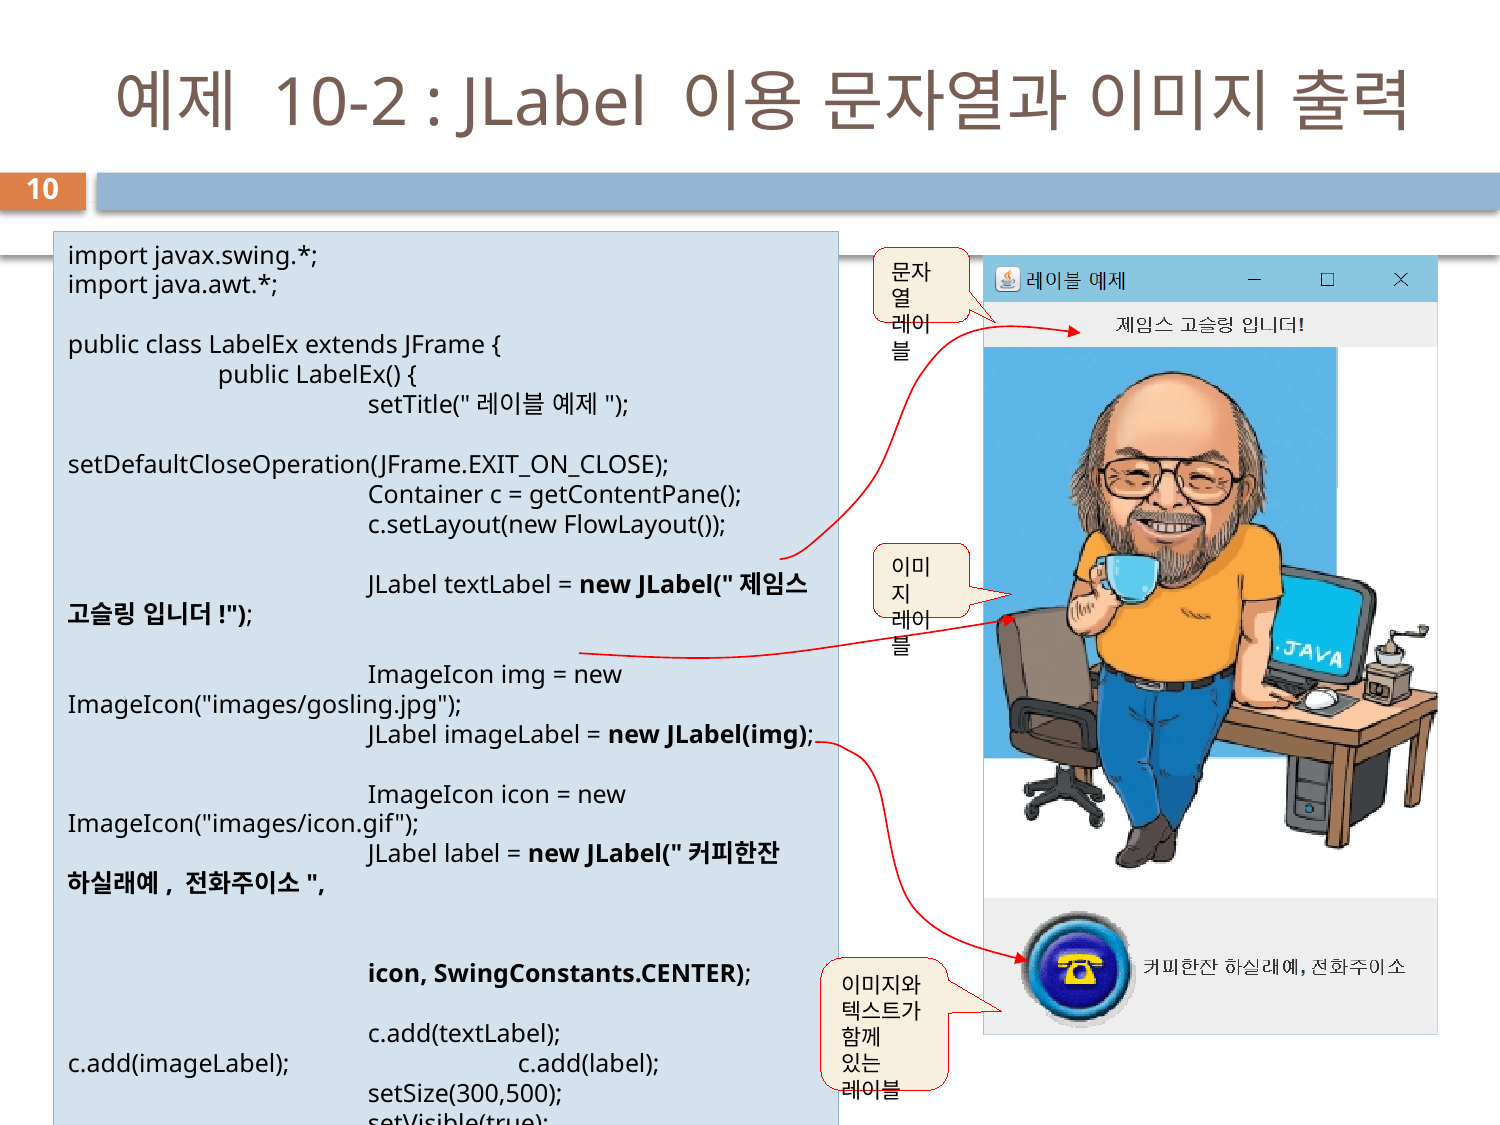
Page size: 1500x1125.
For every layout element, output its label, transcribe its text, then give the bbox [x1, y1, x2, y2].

text_box [815, 741, 977, 948]
text_box 문자열 레이블 [873, 247, 977, 323]
text_box 이미지와 텍스트가 함께 있는 레이블 [820, 957, 977, 1091]
slide_number 10 [0, 170, 87, 211]
picture [983, 254, 1438, 1035]
text_box [578, 621, 977, 659]
text_box [779, 329, 977, 561]
text_box 이미지 레이블 [873, 543, 977, 618]
title 예제 10-2 : JLabel 이용 문자열과 이미지 출력 [99, 37, 1438, 161]
text_box import javax.swing.*; import java.awt.*; public class LabelEx extends JFrame { public LabelEx() { setTitle("레이블 예제"); setDefaultCloseOperation(JFrame.EXIT_ON_CLOSE); Container c = getContentPane(); c.setLayout(new FlowLayout()); JLabel textLabel = new JLabel("제임스 고슬링 입니더!"); ImageIcon img = new ImageIcon("images/gosling.jpg"); JLabel imageLabel = new JLabel(img); ImageIcon icon = new ImageIcon("images/icon.gif"); JLabel label = new JLabel("커피한잔 하실래예, 전화주이소", icon, SwingConstants.CENTER); c.add(textLabel); c.add(imageLabel); c.add(label); setSize(300,500); setVisible(true); } public static void main(String [] args) { new LabelEx(); } } [53, 231, 839, 1125]
